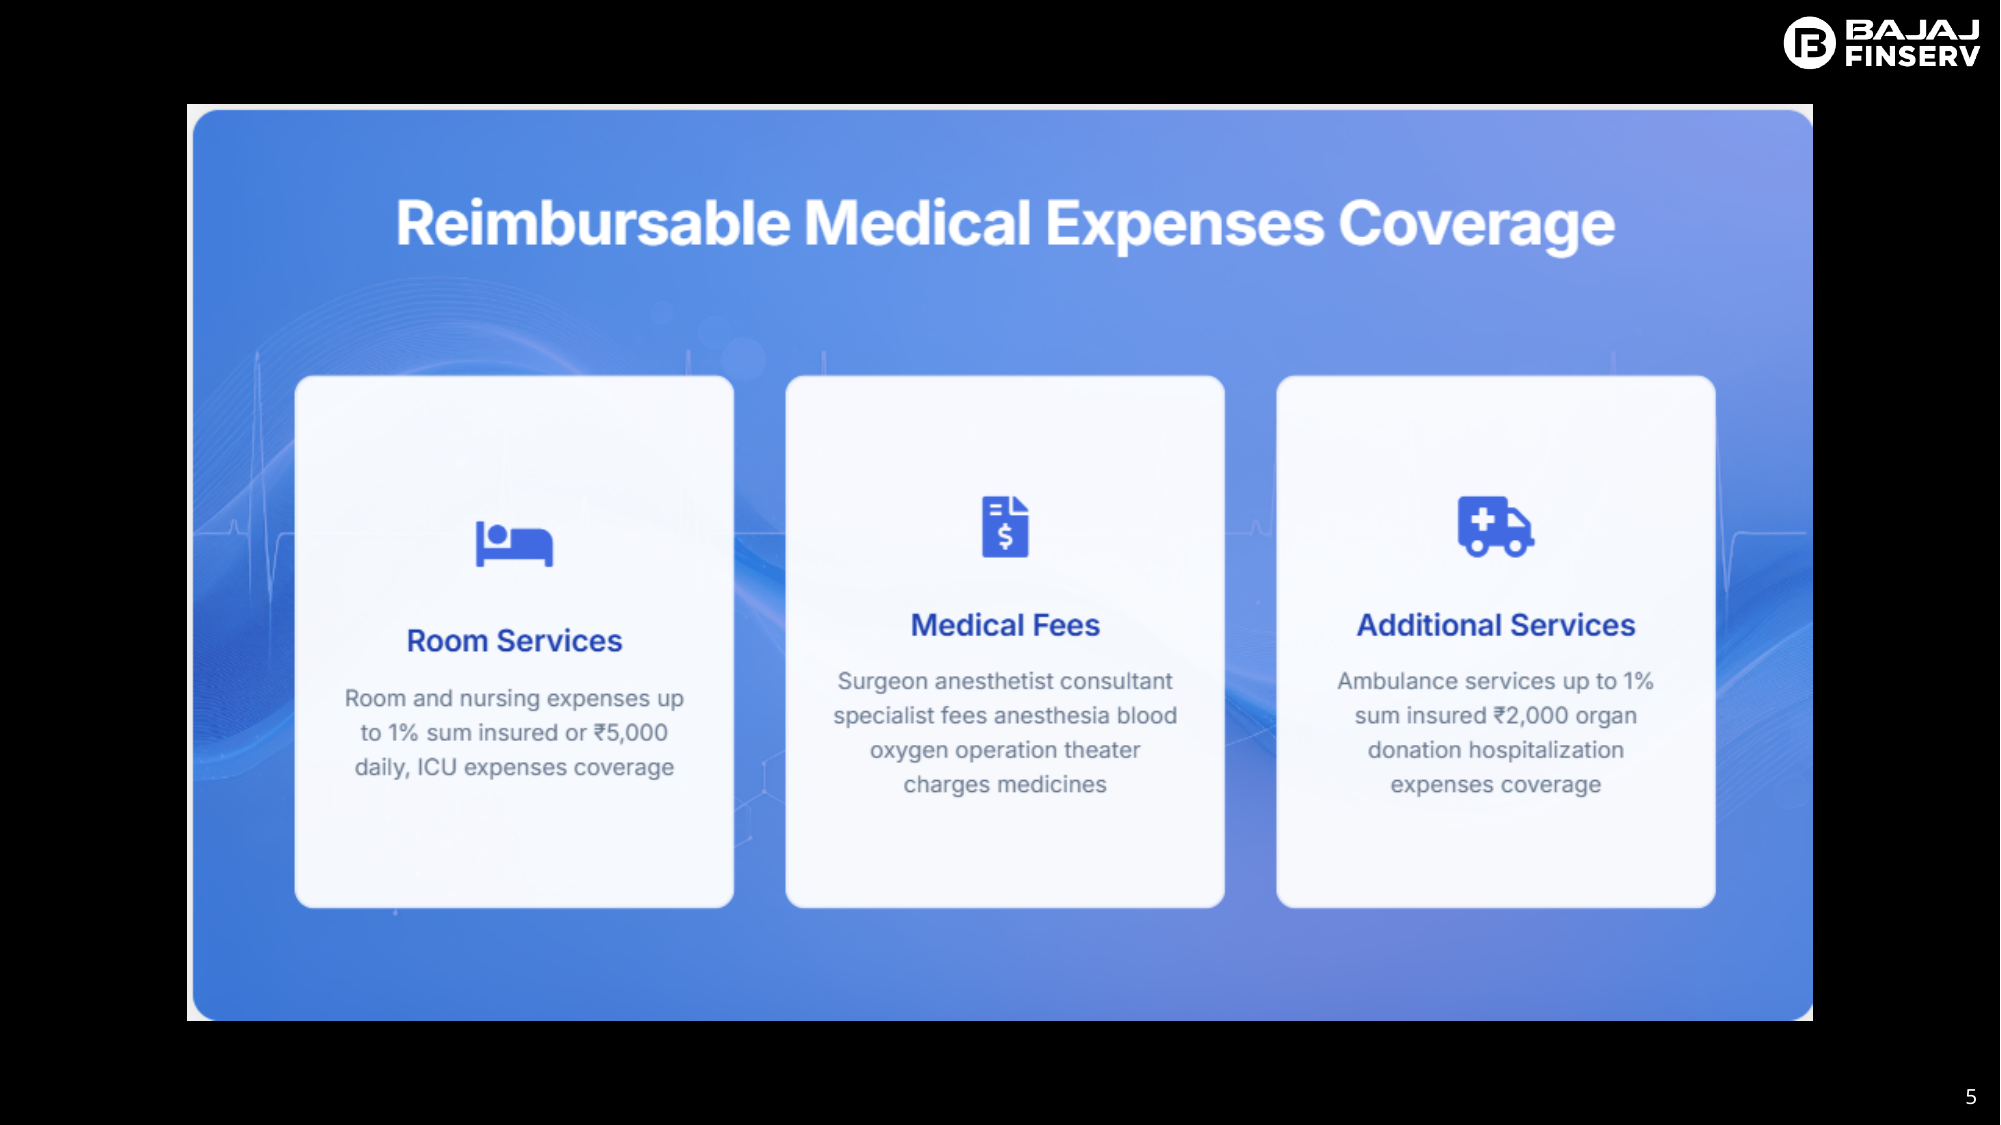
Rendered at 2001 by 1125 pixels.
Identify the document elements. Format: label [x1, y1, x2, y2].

picture [1763, 0, 2000, 86]
picture [187, 104, 1813, 1021]
